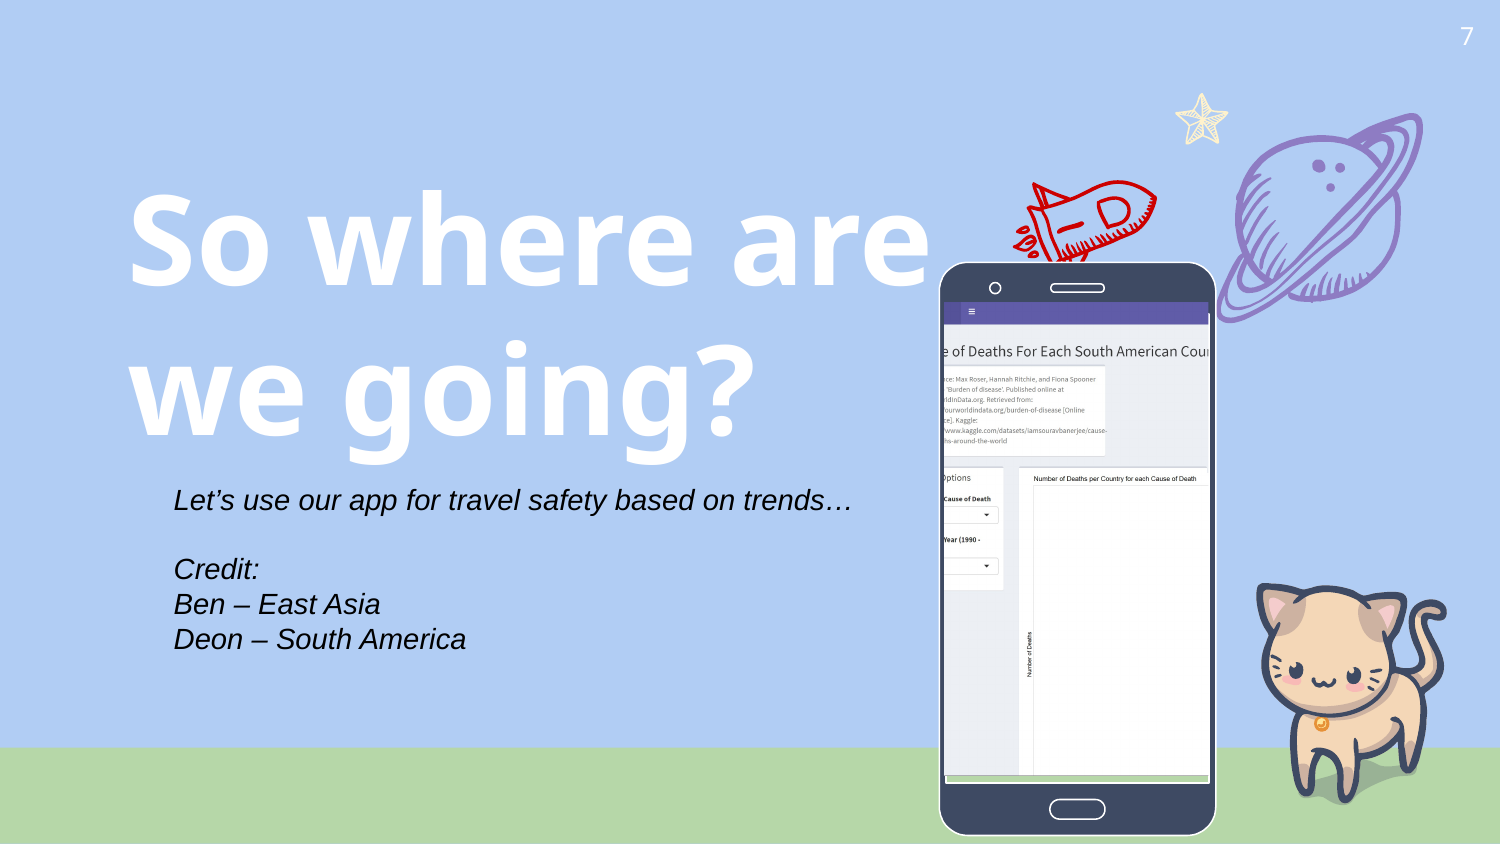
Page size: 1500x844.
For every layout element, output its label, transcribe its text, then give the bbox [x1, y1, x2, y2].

slide_number 7 [1399, 5, 1490, 70]
title So where are we going? [112, 284, 934, 475]
text_box [1221, 113, 1423, 324]
text_box [1012, 180, 1157, 260]
text_box Let’s use our app for travel safety based on trends… Credit: Ben – East Asia Deon – South America [158, 465, 934, 595]
text_box [1175, 93, 1229, 145]
picture [943, 302, 1209, 777]
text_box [939, 262, 1216, 836]
